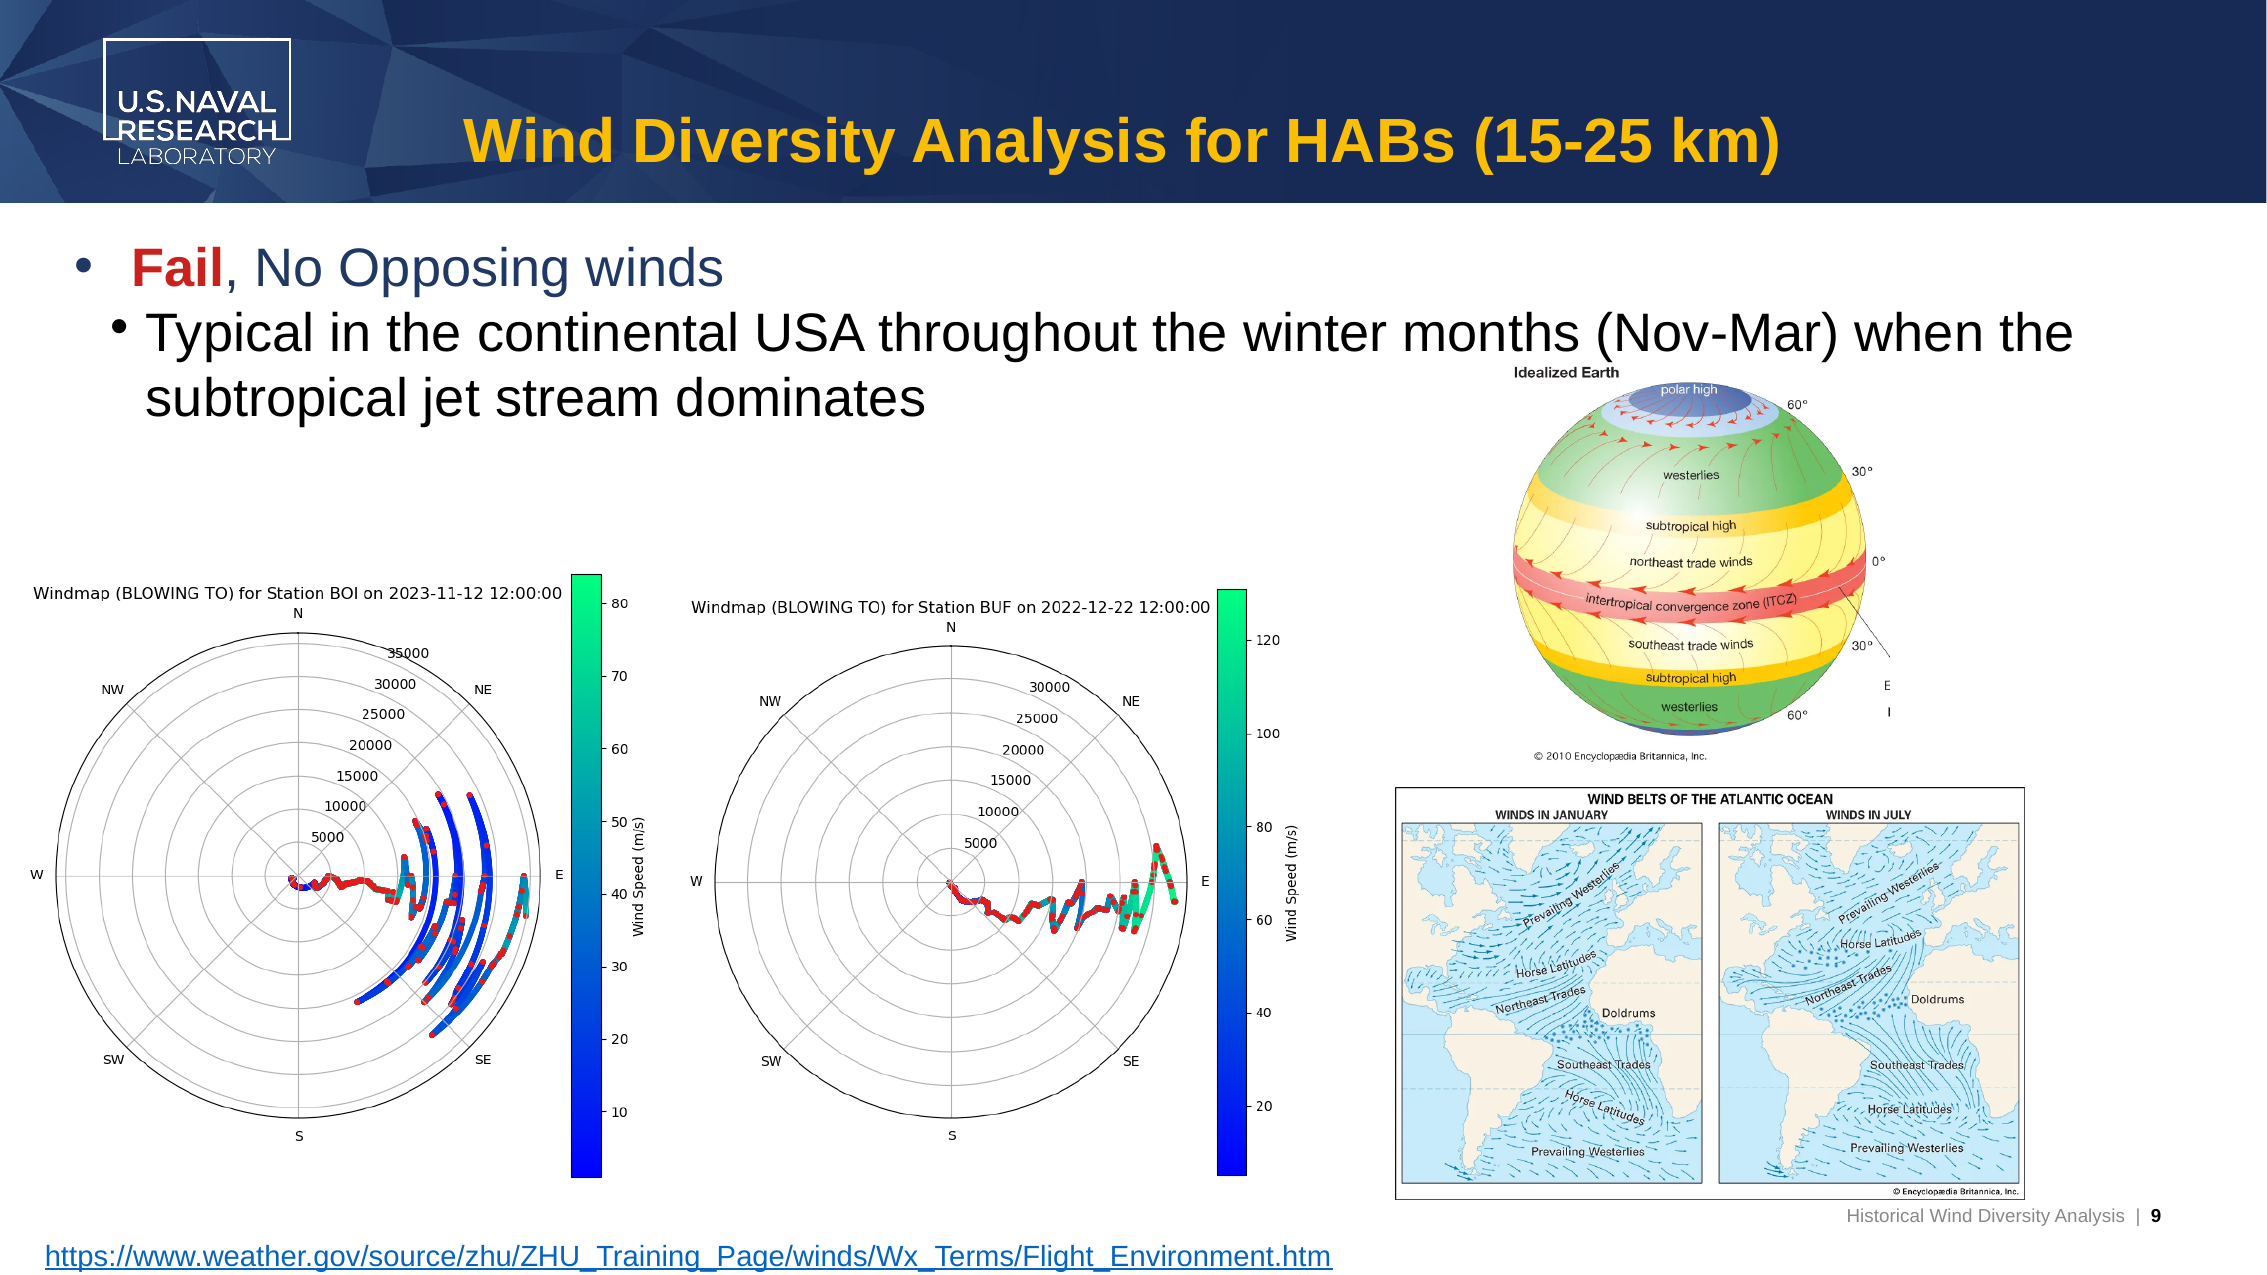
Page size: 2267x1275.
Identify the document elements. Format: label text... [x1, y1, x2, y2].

text_box Wind Diversity Analysis for HABs (15-25 km) [463, 104, 2112, 180]
picture [0, 0, 2267, 203]
picture [1394, 787, 2026, 1201]
picture [14, 554, 1321, 1216]
text_box Fail, No Opposing winds Typical in the continental USA throughout the winter months (Nov-Mar) when the subtropical jet stream dominates [59, 225, 2235, 565]
picture [1499, 350, 1891, 783]
text_box https://www.weather.gov/source/zhu/ZHU_Training_Page/winds/Wx_Terms/Flight_Environment.htm [29, 1230, 1348, 1275]
text_box Historical Wind Diversity Analysis | <number> [1605, 1181, 2162, 1249]
